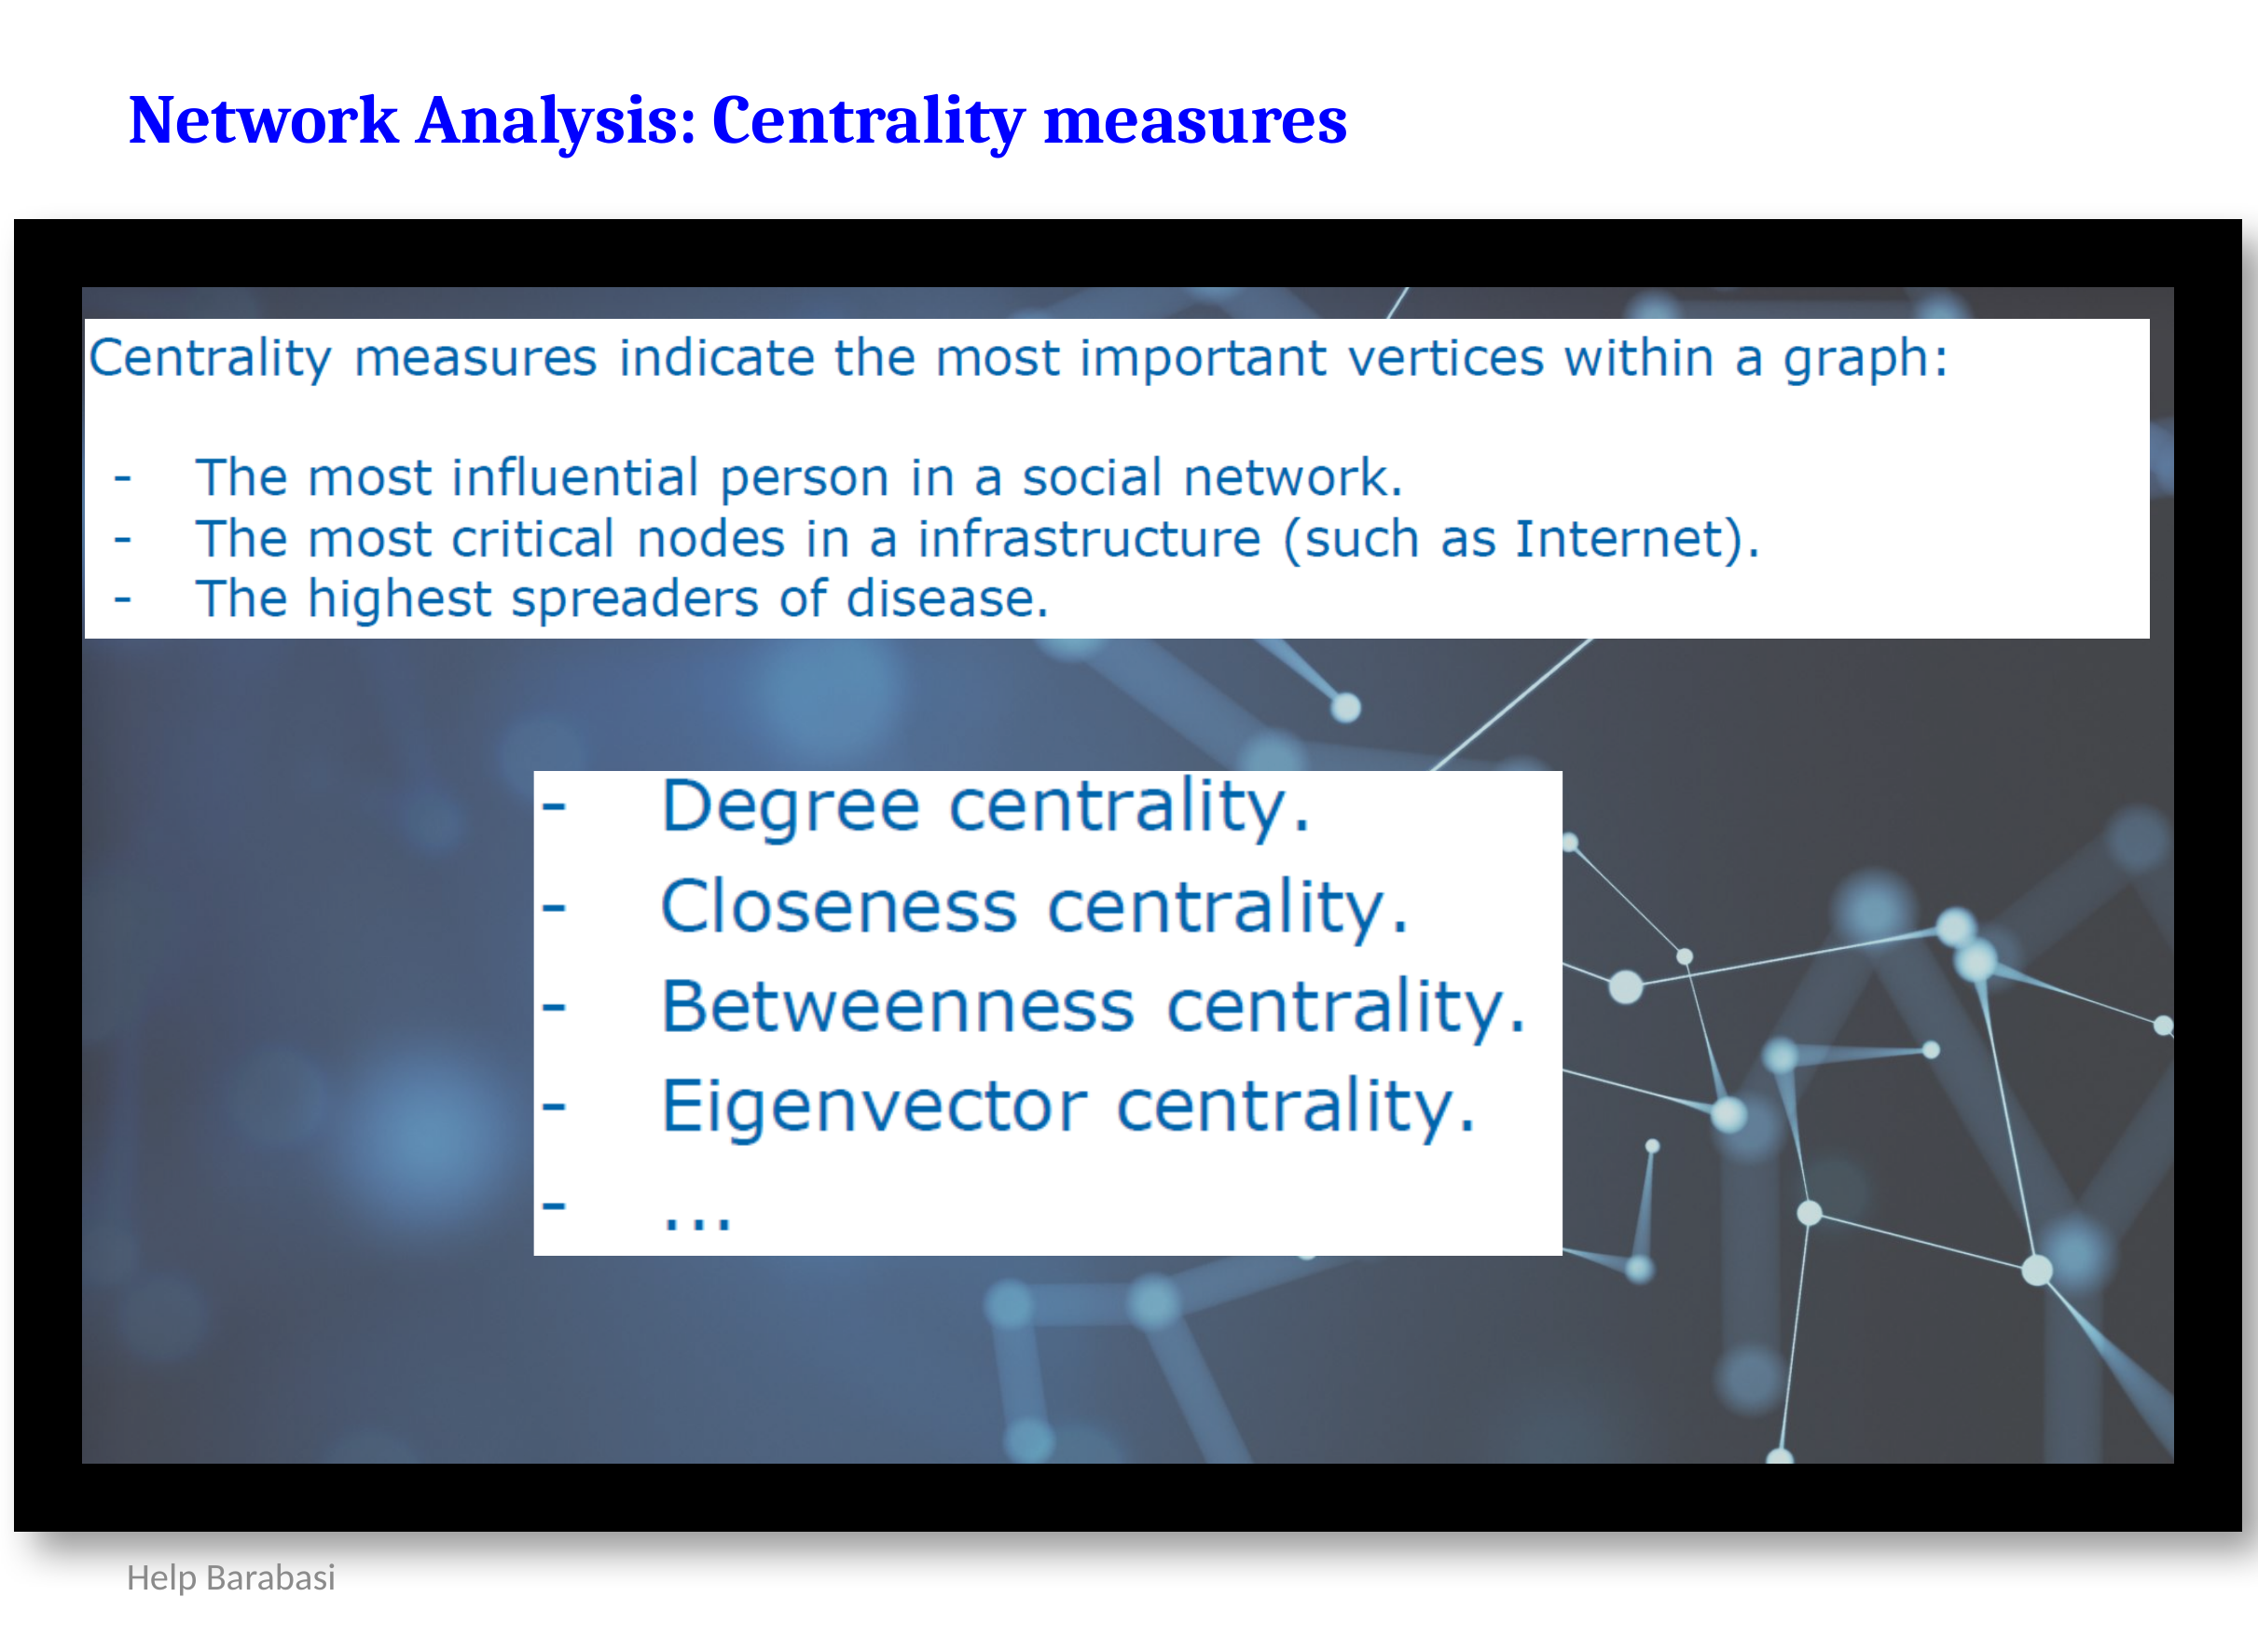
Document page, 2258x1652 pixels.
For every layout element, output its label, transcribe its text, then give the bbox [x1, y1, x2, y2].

slide_number Help Barabasi [113, 1531, 640, 1618]
text_box Network Analysis: Centrality measures [114, 65, 1679, 164]
picture [82, 286, 2175, 1465]
